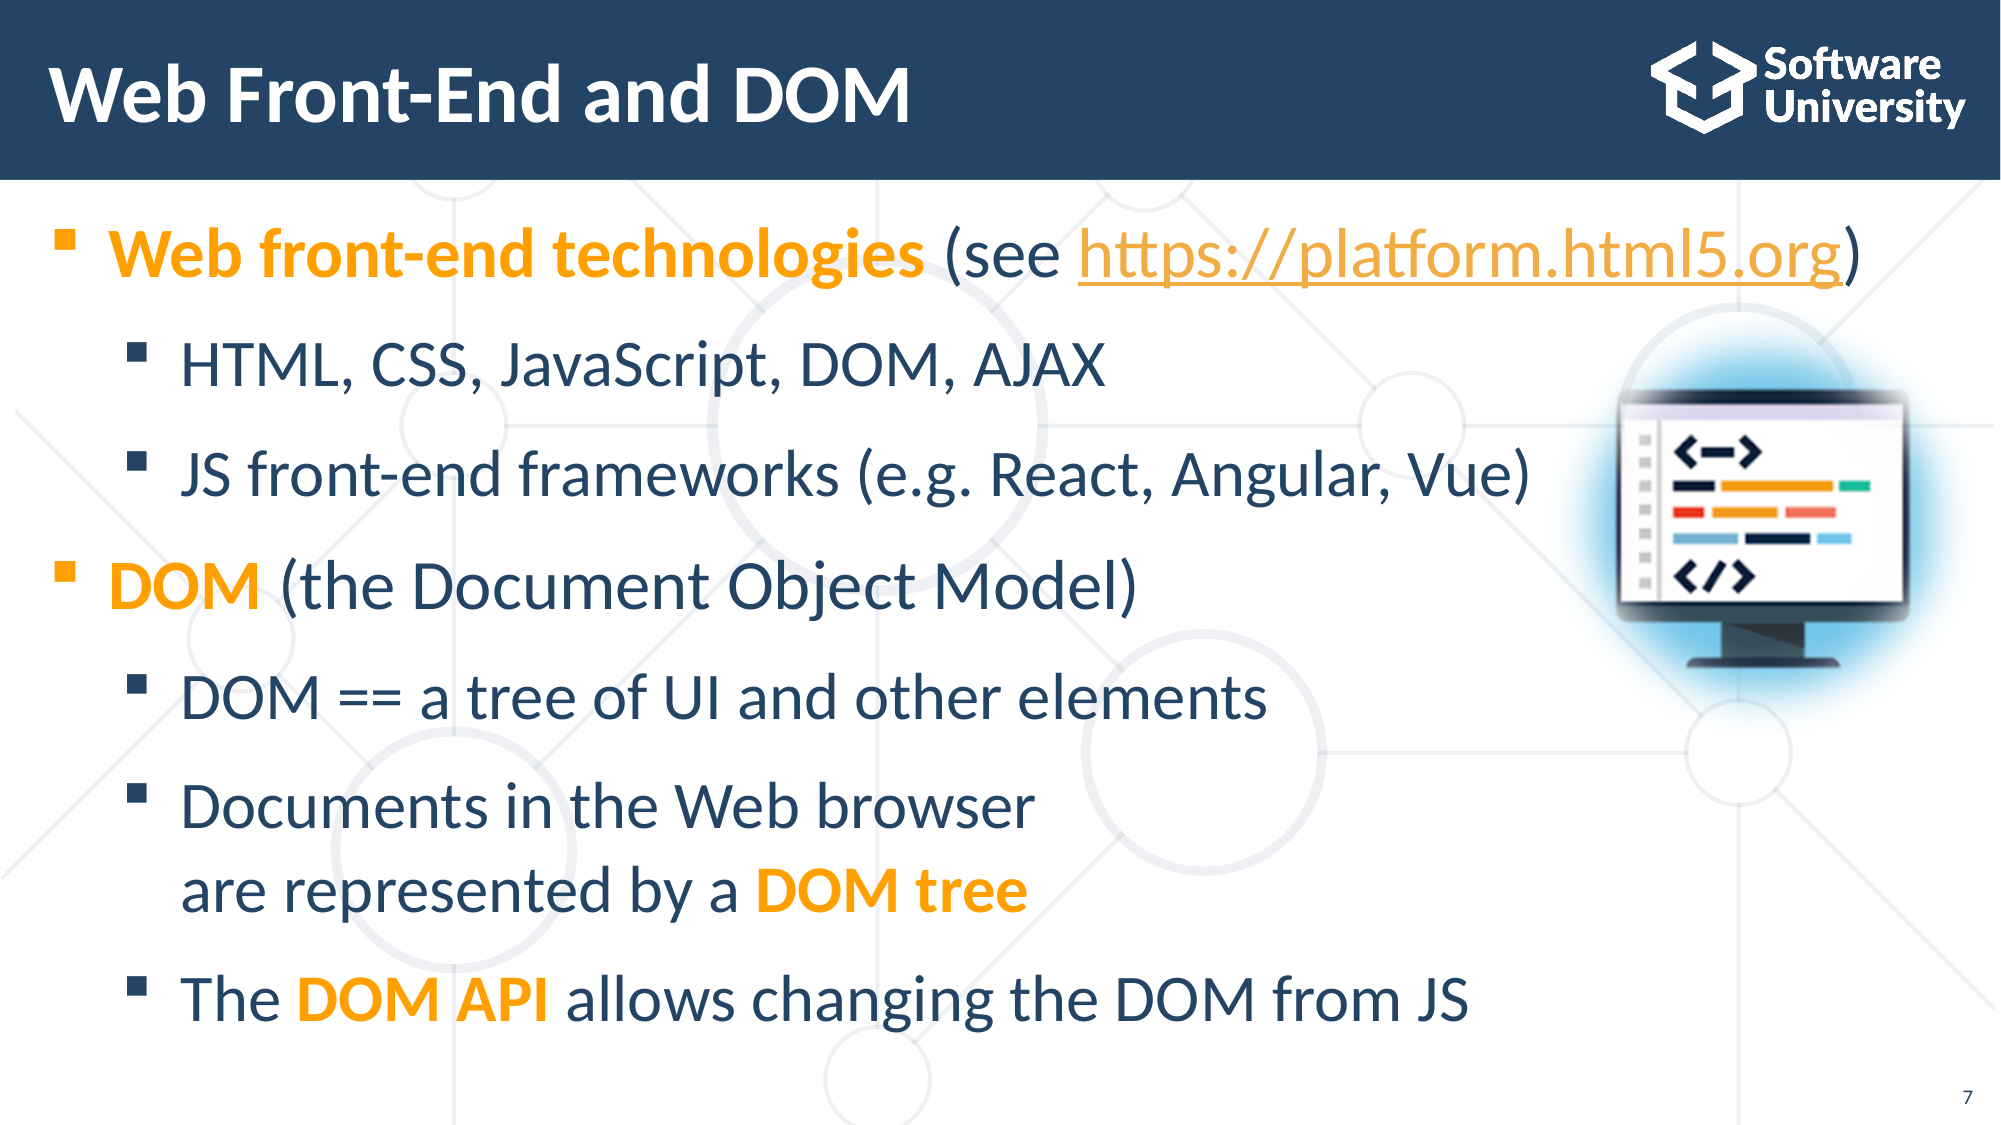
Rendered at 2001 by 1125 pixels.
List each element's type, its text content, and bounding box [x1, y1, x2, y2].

picture [1536, 296, 1990, 751]
title Web Front-End and DOM [31, 16, 1625, 162]
slide_number 7 [1927, 1067, 1989, 1117]
picture [1651, 41, 1966, 134]
list Web front-end technologies (see https://platform.html5.org) HTML, CSS, JavaScript, DOM, AJAX JS front-end frameworks (e.g. React, Angular, Vue) DOM (the Document Object Model) DOM == a tree of UI and other elements Documents in the Web browser are represented by a DOM tree The DOM API allows changing the DOM from JS [31, 196, 1970, 1104]
